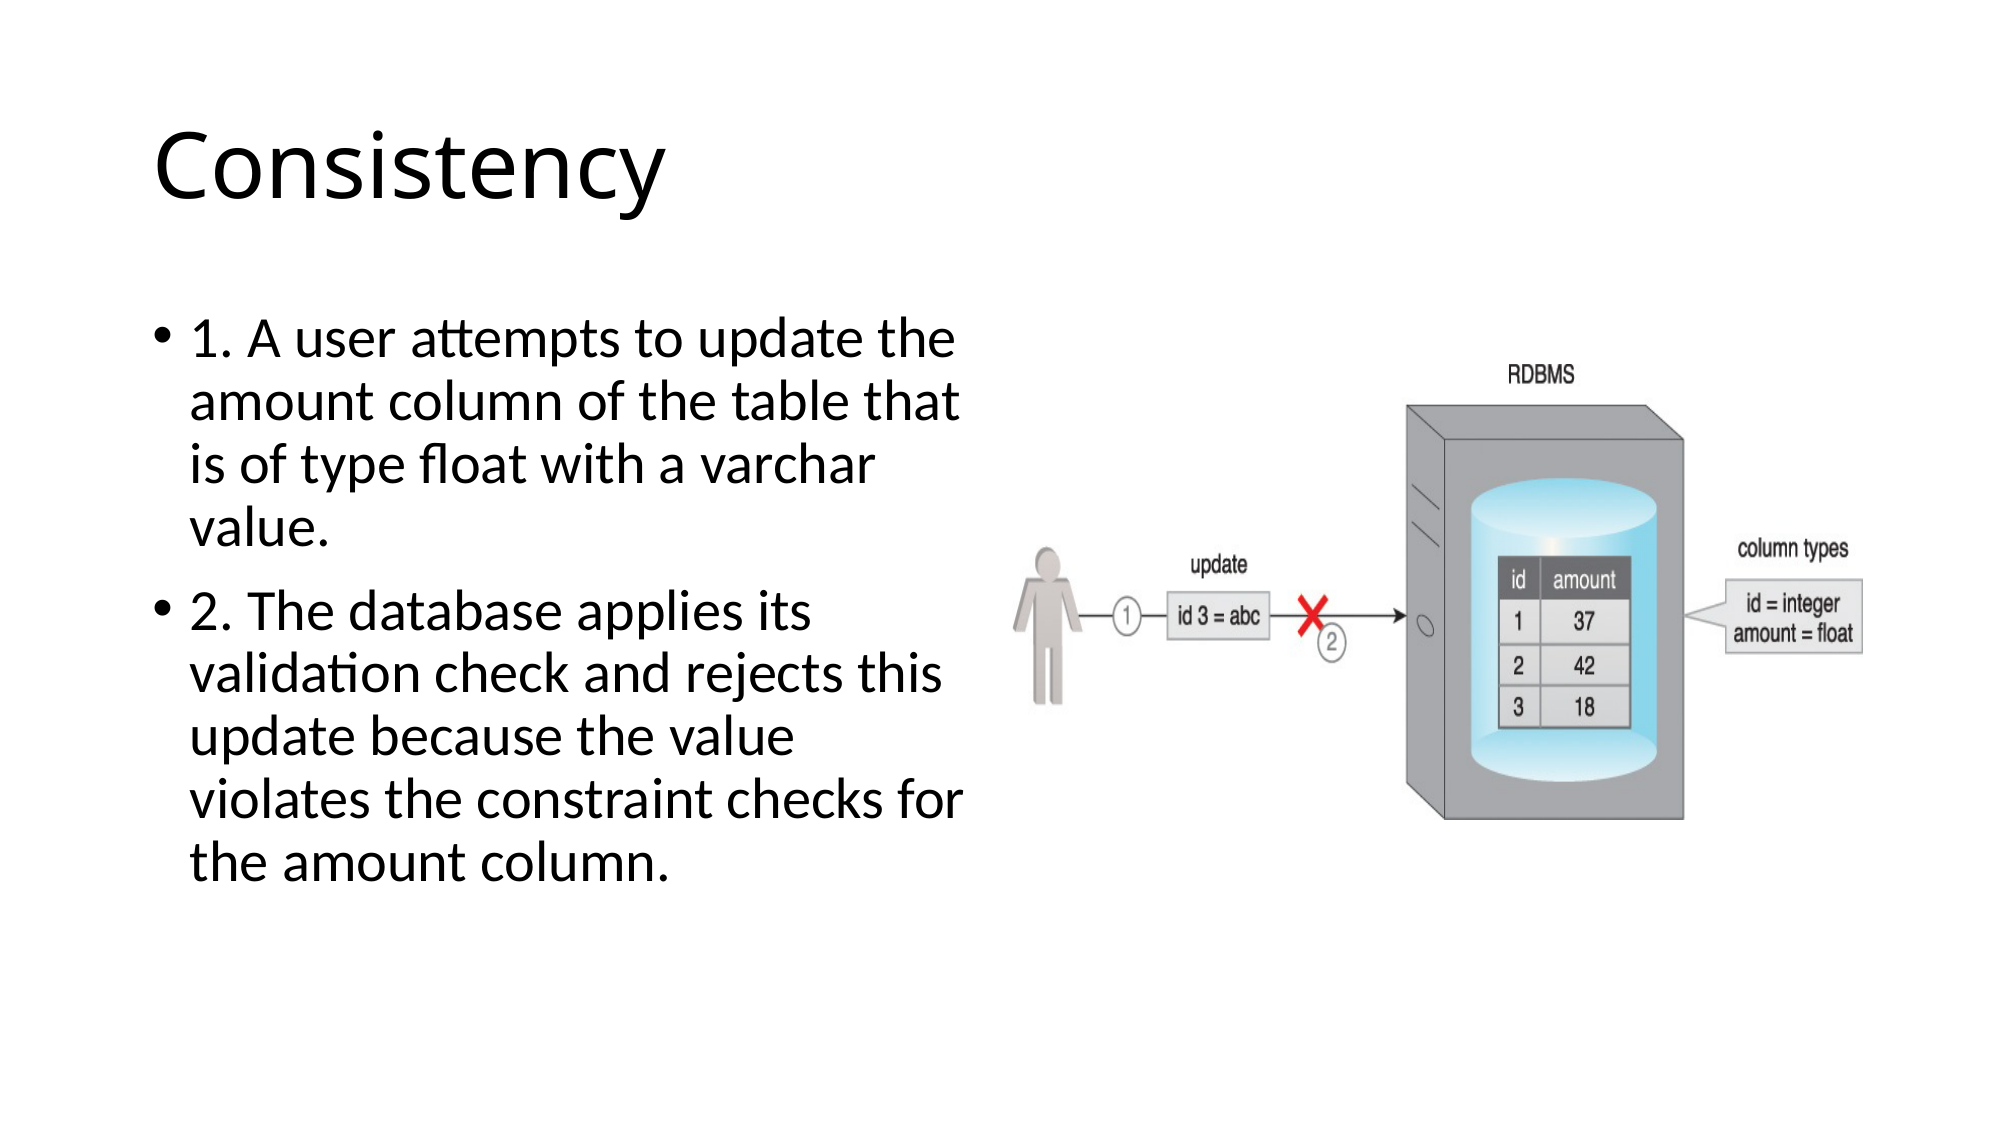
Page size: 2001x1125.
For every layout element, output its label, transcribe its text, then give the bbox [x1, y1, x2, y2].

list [1012, 364, 1863, 821]
list 1. A user attempts to update the amount column of the table that is of type float with a varchar value. 2. The database applies its validation check and rejects this update because the value violates the constraint checks for the amount column. [137, 299, 988, 1014]
title Consistency [137, 59, 1863, 278]
